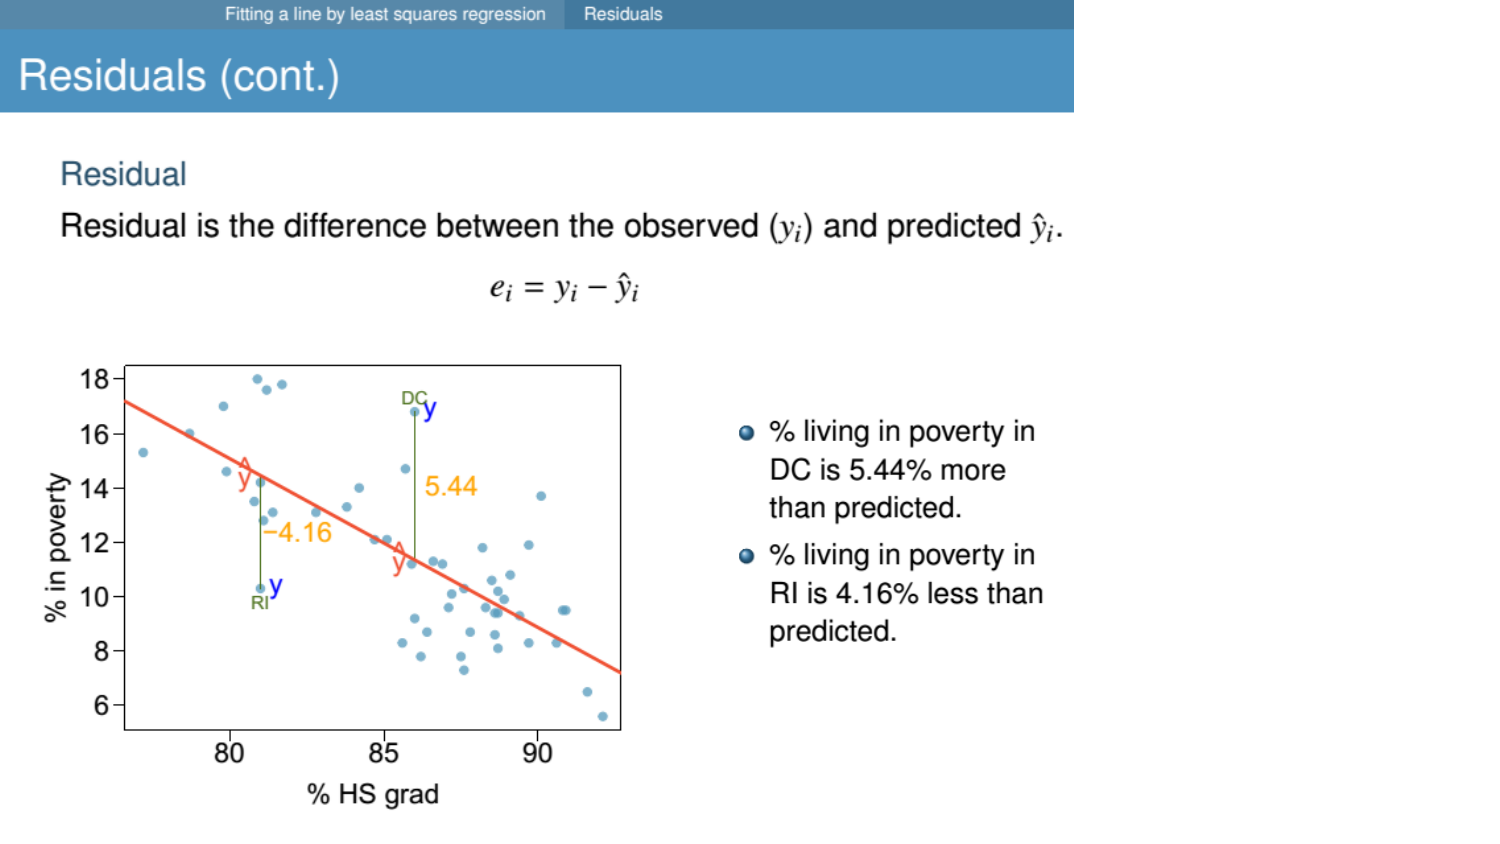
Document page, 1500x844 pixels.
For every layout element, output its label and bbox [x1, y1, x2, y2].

picture [0, 0, 1074, 818]
